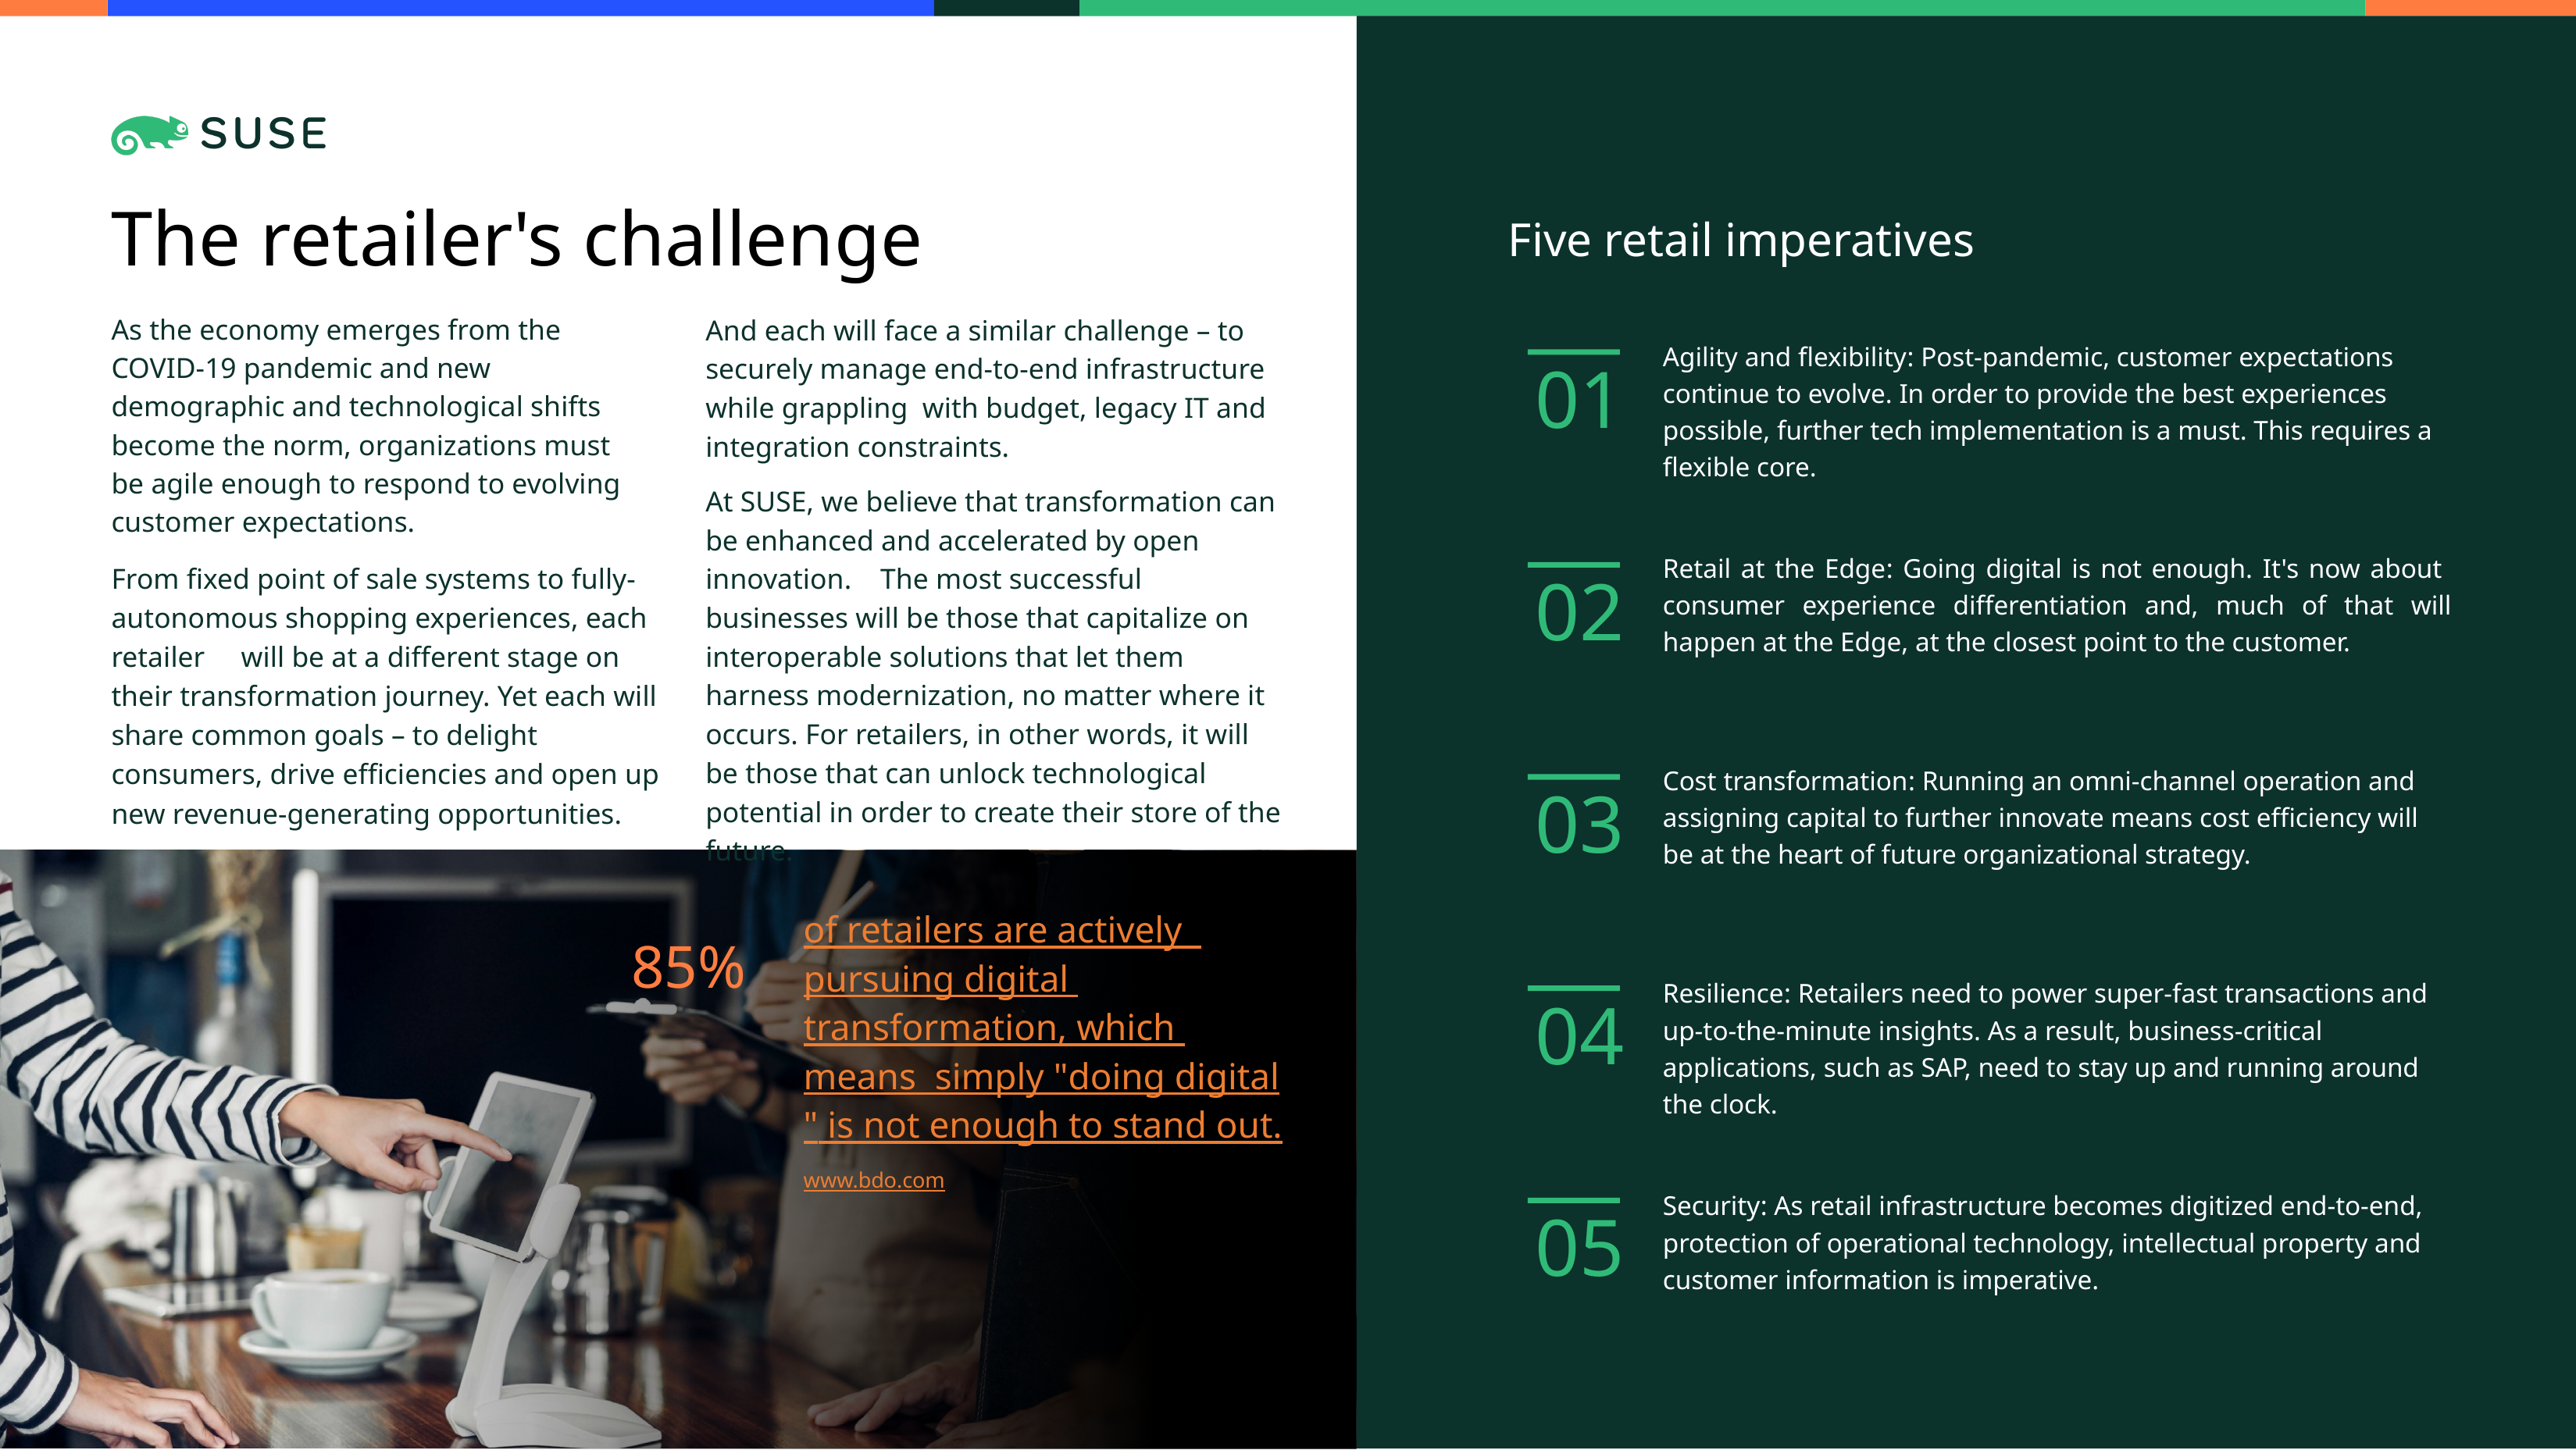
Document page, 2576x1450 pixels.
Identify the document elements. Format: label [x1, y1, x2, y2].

text_box [0, 15, 2576, 1449]
